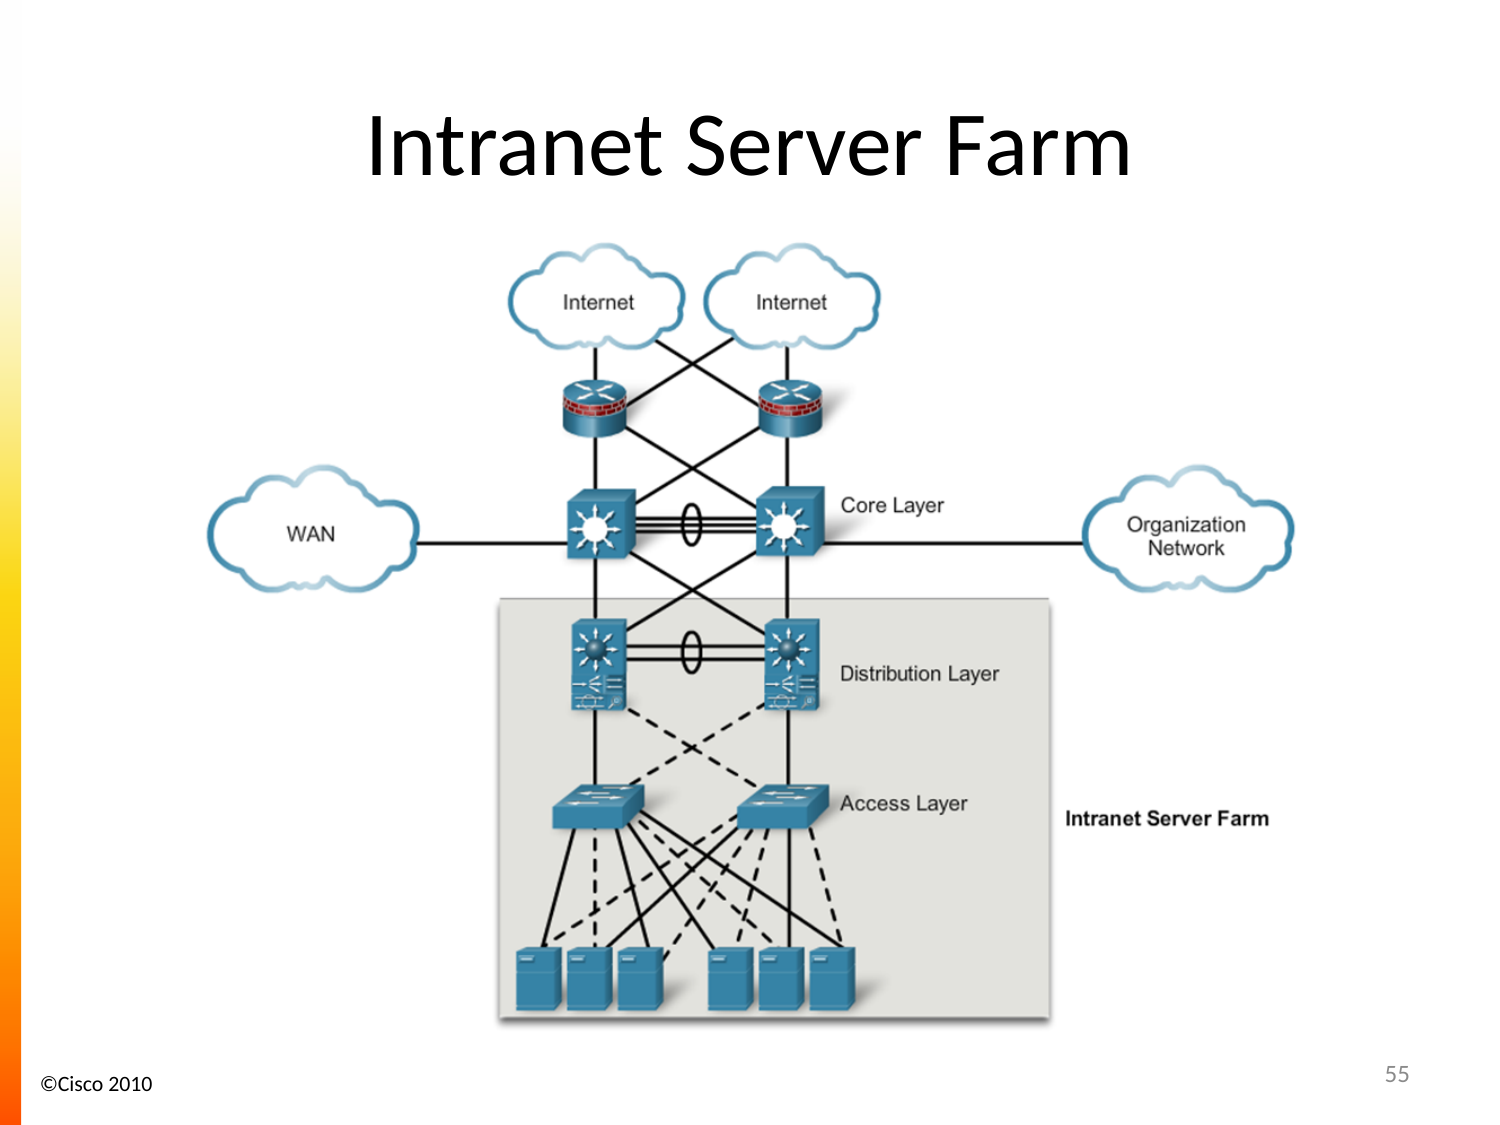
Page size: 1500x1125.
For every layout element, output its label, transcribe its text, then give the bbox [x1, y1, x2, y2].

picture [199, 224, 1301, 1042]
picture [0, 0, 22, 1125]
title Intranet Server Farm [75, 45, 1425, 233]
slide_number 55 [1074, 1042, 1425, 1103]
text_box ©Cisco 2010 [24, 1062, 213, 1104]
